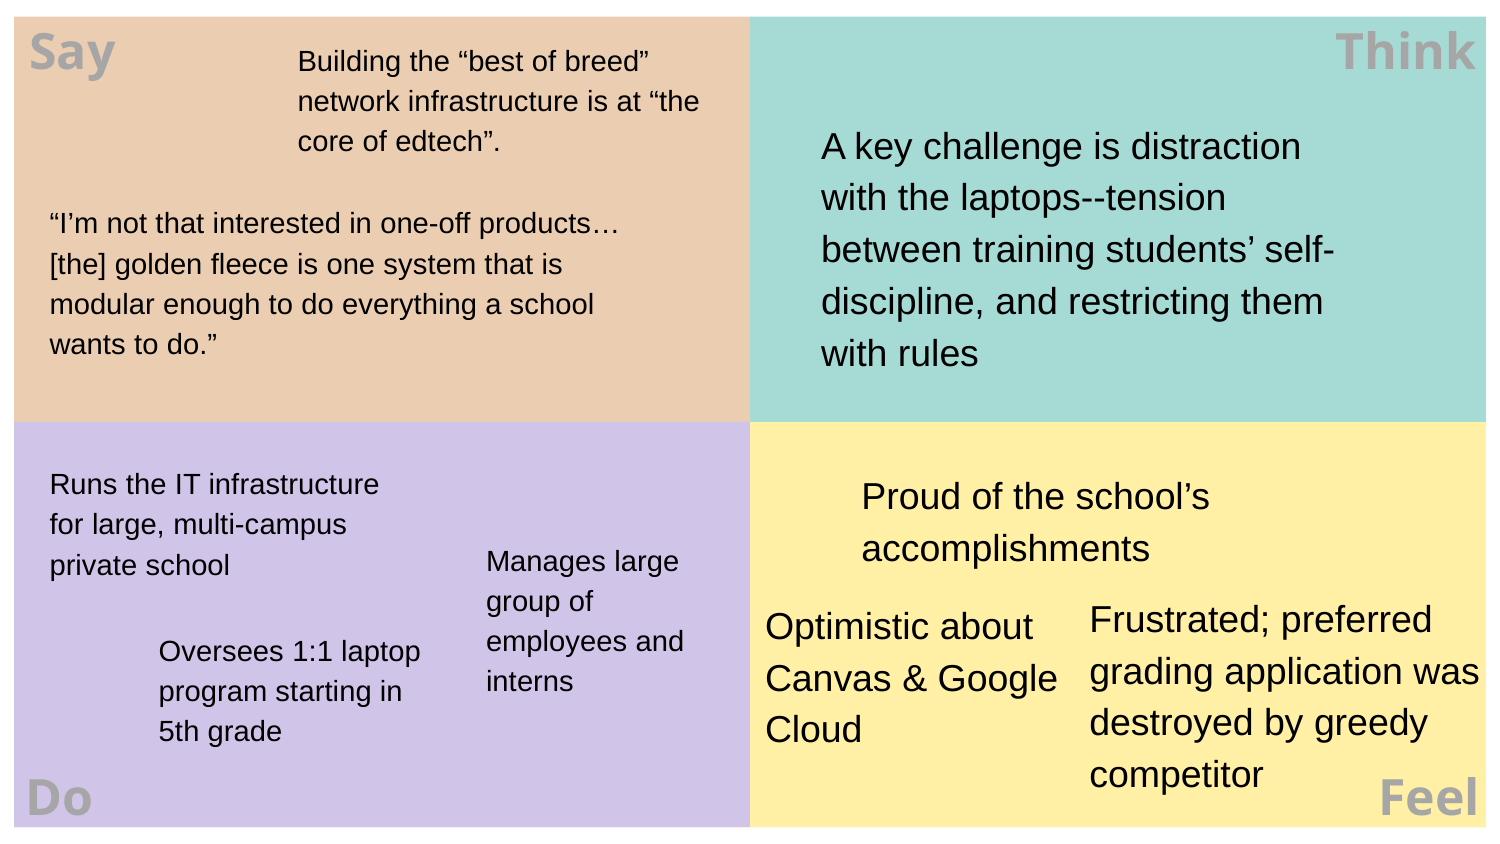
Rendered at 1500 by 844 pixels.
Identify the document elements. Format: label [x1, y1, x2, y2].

text_box [0, 3, 1500, 840]
